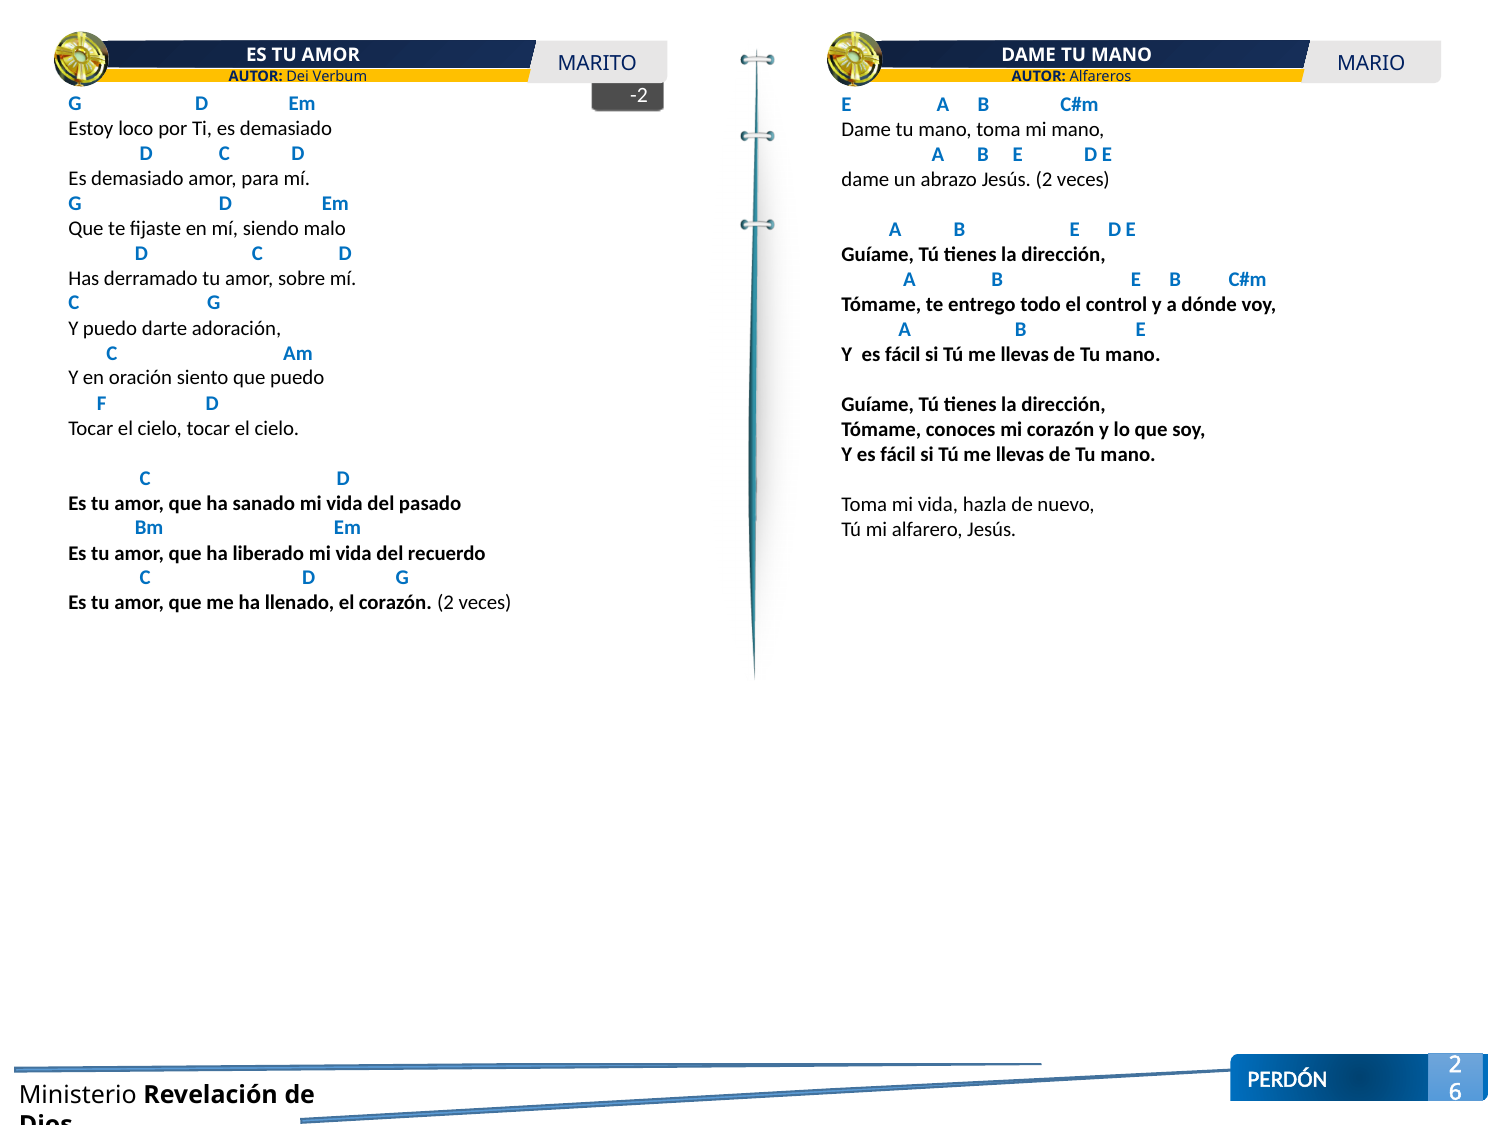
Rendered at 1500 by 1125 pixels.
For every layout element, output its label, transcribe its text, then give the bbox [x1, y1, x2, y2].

picture [826, 31, 883, 87]
text_box E A B C#m Dame tu mano, toma mi mano, A B E D E dame un abrazo Jesús. (2 veces) A B E D E Guíame, Tú tienes la dirección, A B E B C#m Tómame, te entrego todo el control y a dónde voy, A B E Y es fácil si Tú me llevas de Tu mano. Guíame, Tú tienes la dirección, Tómame, conoces mi corazón y lo que soy, Y es fácil si Tú me llevas de Tu mano. Toma mi vida, hazla de nuevo, Tú mi alfarero, Jesús. [826, 84, 1368, 548]
picture [52, 31, 109, 87]
text_box [14, 1063, 1042, 1070]
text_box AUTOR: Dei Verbum [109, 68, 533, 84]
text_box ES TU AMOR [109, 39, 538, 69]
picture [434, 39, 1076, 680]
text_box PERDÓN [1228, 1052, 1490, 1103]
picture [581, 69, 678, 121]
slide_number 26 [1428, 1053, 1483, 1101]
text_box DAME TU MANO [883, 39, 1311, 69]
text_box MARITO [526, 39, 669, 85]
text_box [389, 1068, 1228, 1119]
text_box Ministerio Revelación de Dios [3, 1070, 389, 1125]
text_box AUTOR: Alfareros [883, 68, 1306, 84]
text_box G D Em Estoy loco por Ti, es demasiado D C D Es demasiado amor, para mí. G D Em Que te fijaste en mí, siendo malo D C D Has derramado tu amor, sobre mí. C G Y puedo darte adoración, C Am Y en oración siento que puedo F D Tocar el cielo, tocar el cielo. C D Es tu amor, que ha sanado mi vida del pasado Bm Em Es tu amor, que ha liberado mi vida del recuerdo C D G Es tu amor, que me ha llenado, el corazón. (2 veces) [53, 82, 768, 622]
text_box MARIO [1300, 39, 1443, 85]
